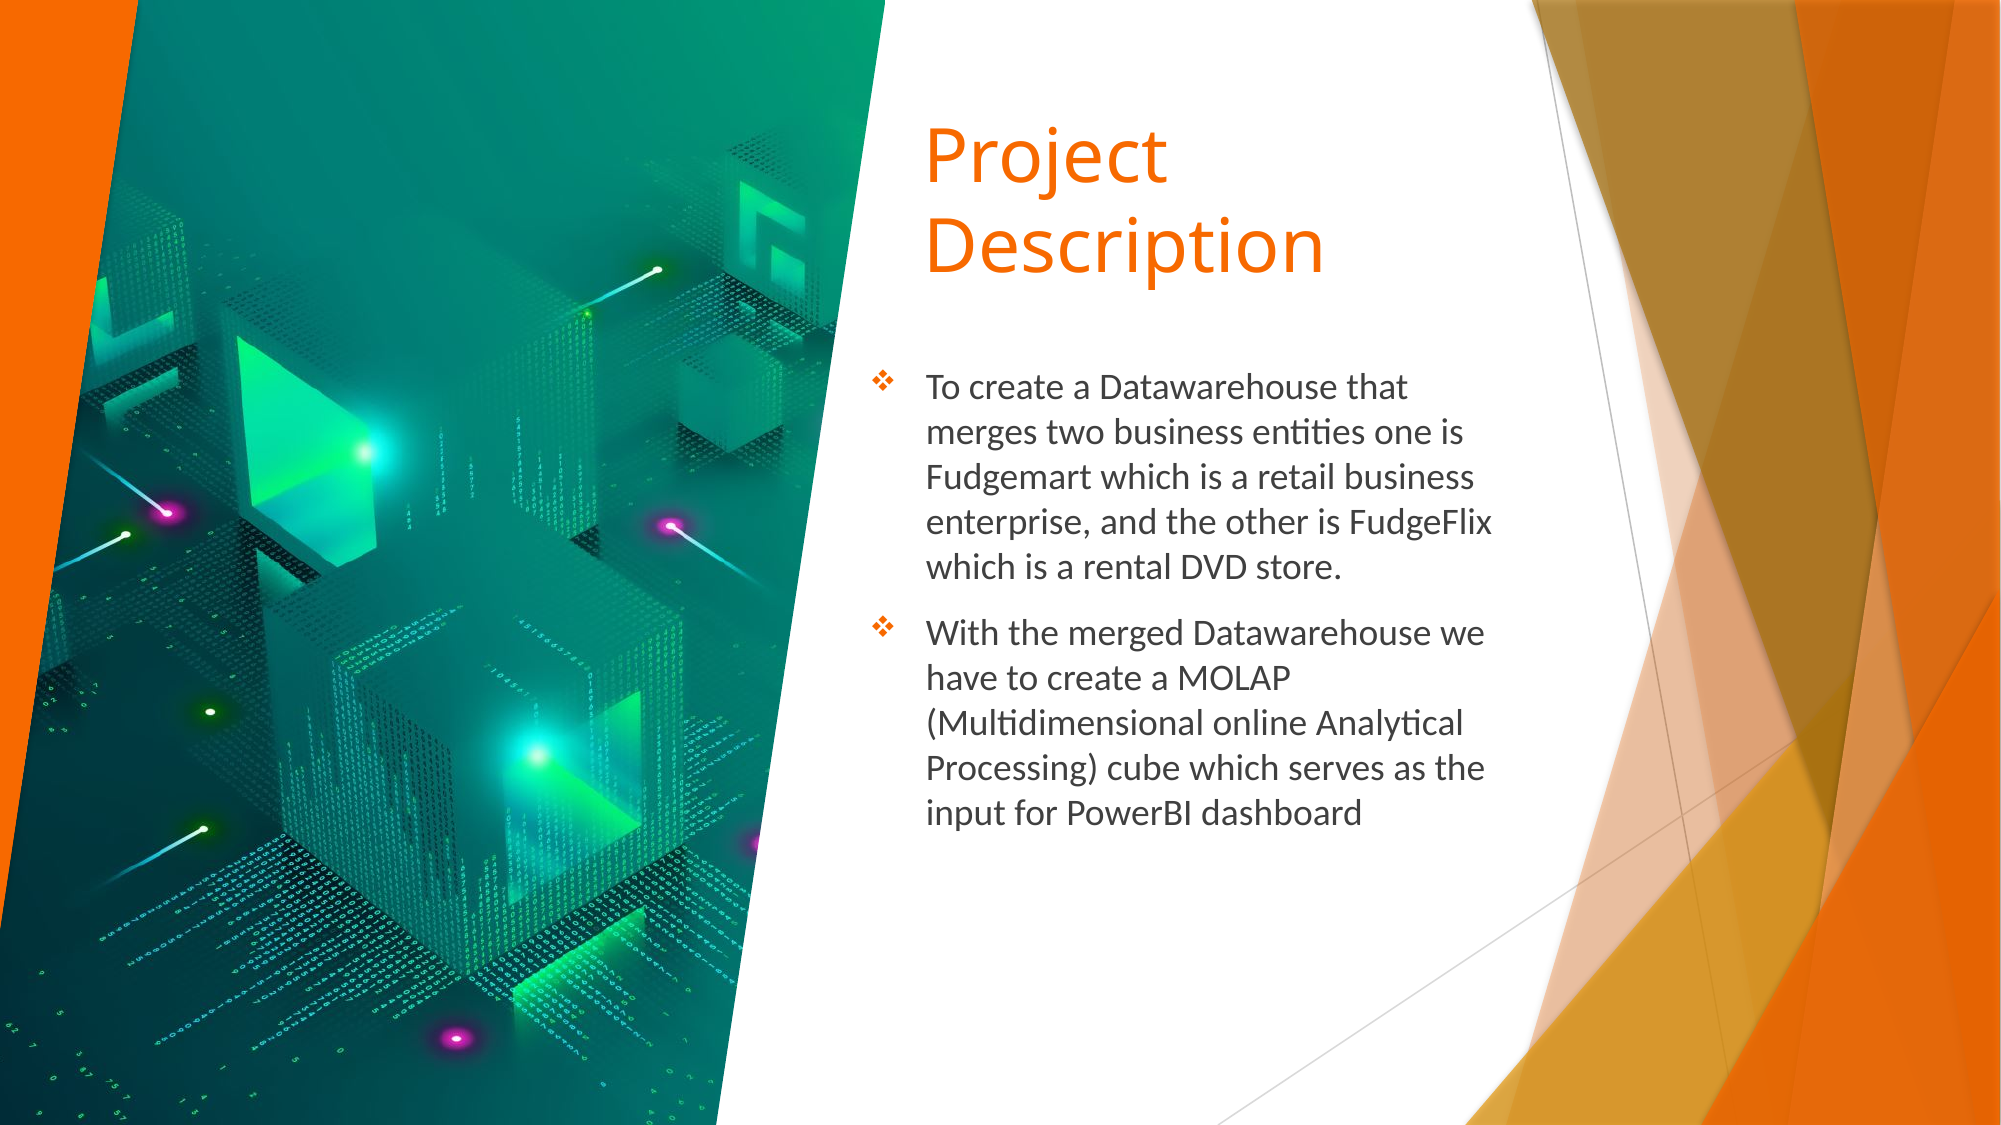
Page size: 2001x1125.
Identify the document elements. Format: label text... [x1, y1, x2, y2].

list To create a Datawarehouse that merges two business entities one is Fudgemart which is a retail business enterprise, and the other is FudgeFlix which is a rental DVD store. With the merged Datawarehouse we have to create a MOLAP (Multidimensional online Analytical Processing) cube which serves as the input for PowerBI dashboard [890, 354, 1522, 992]
picture [0, 0, 886, 1125]
title Project Description [908, 99, 1522, 317]
